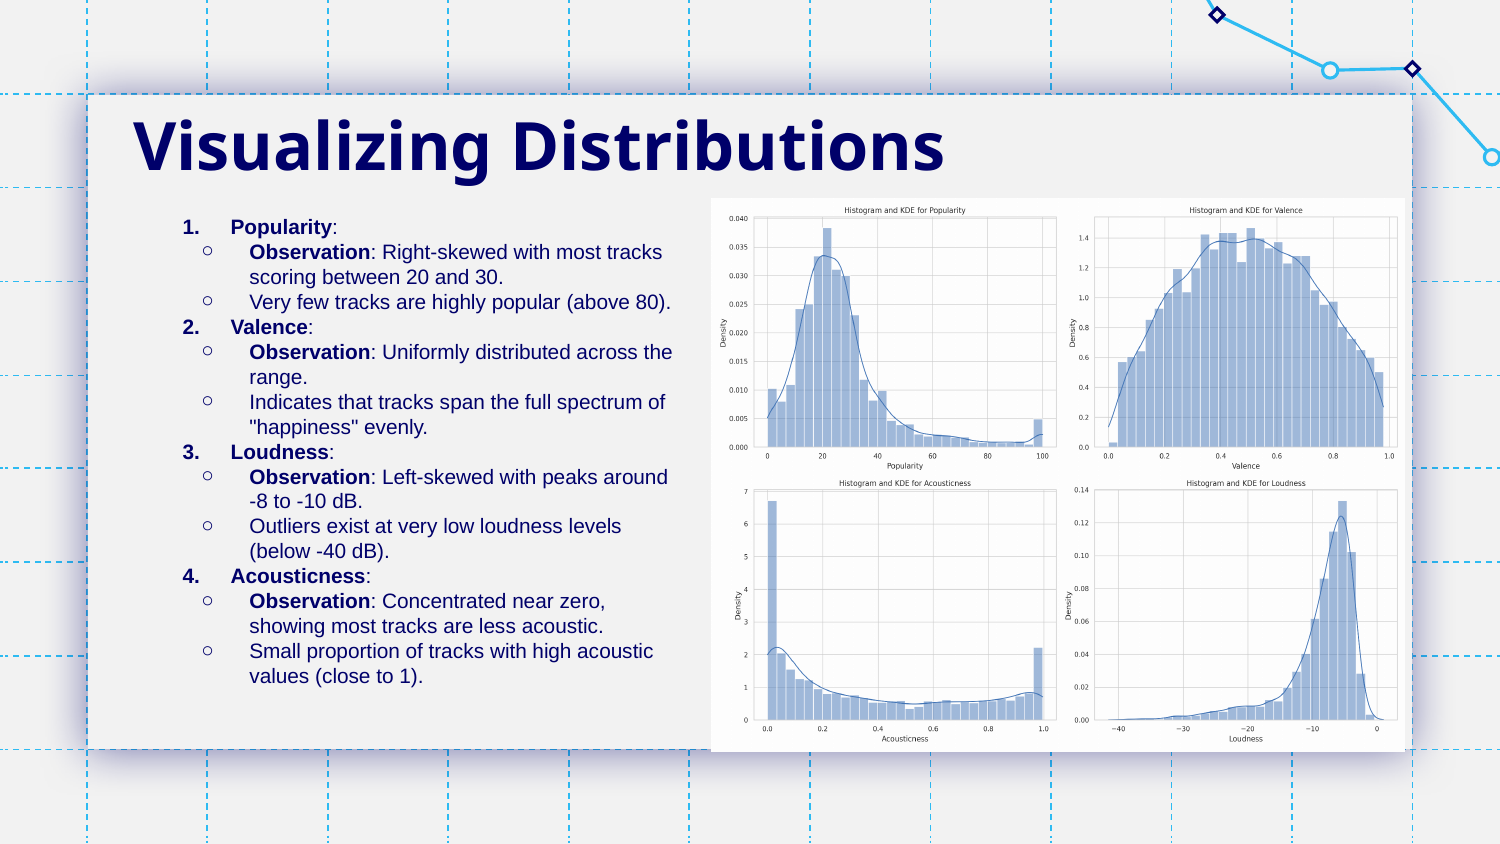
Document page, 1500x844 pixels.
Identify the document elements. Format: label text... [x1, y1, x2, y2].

title Visualizing Distributions [118, 88, 1382, 183]
picture [711, 198, 1405, 752]
subtitle Popularity: Observation: Right-skewed with most tracks scoring between 20 and 30. Very few tracks are highly popular (above 80). Valence: Observation: Uniformly distributed across the range. Indicates that tracks span the full spectrum of "happiness" evenly. Loudness: Observation: Left-skewed with peaks around -8 to -10 dB. Outliers exist at very low loudness levels (below -40 dB). Acousticness: Observation: Concentrated near zero, showing most tracks are less acoustic. Small proportion of tracks with high acoustic values (close to 1). [140, 198, 696, 707]
